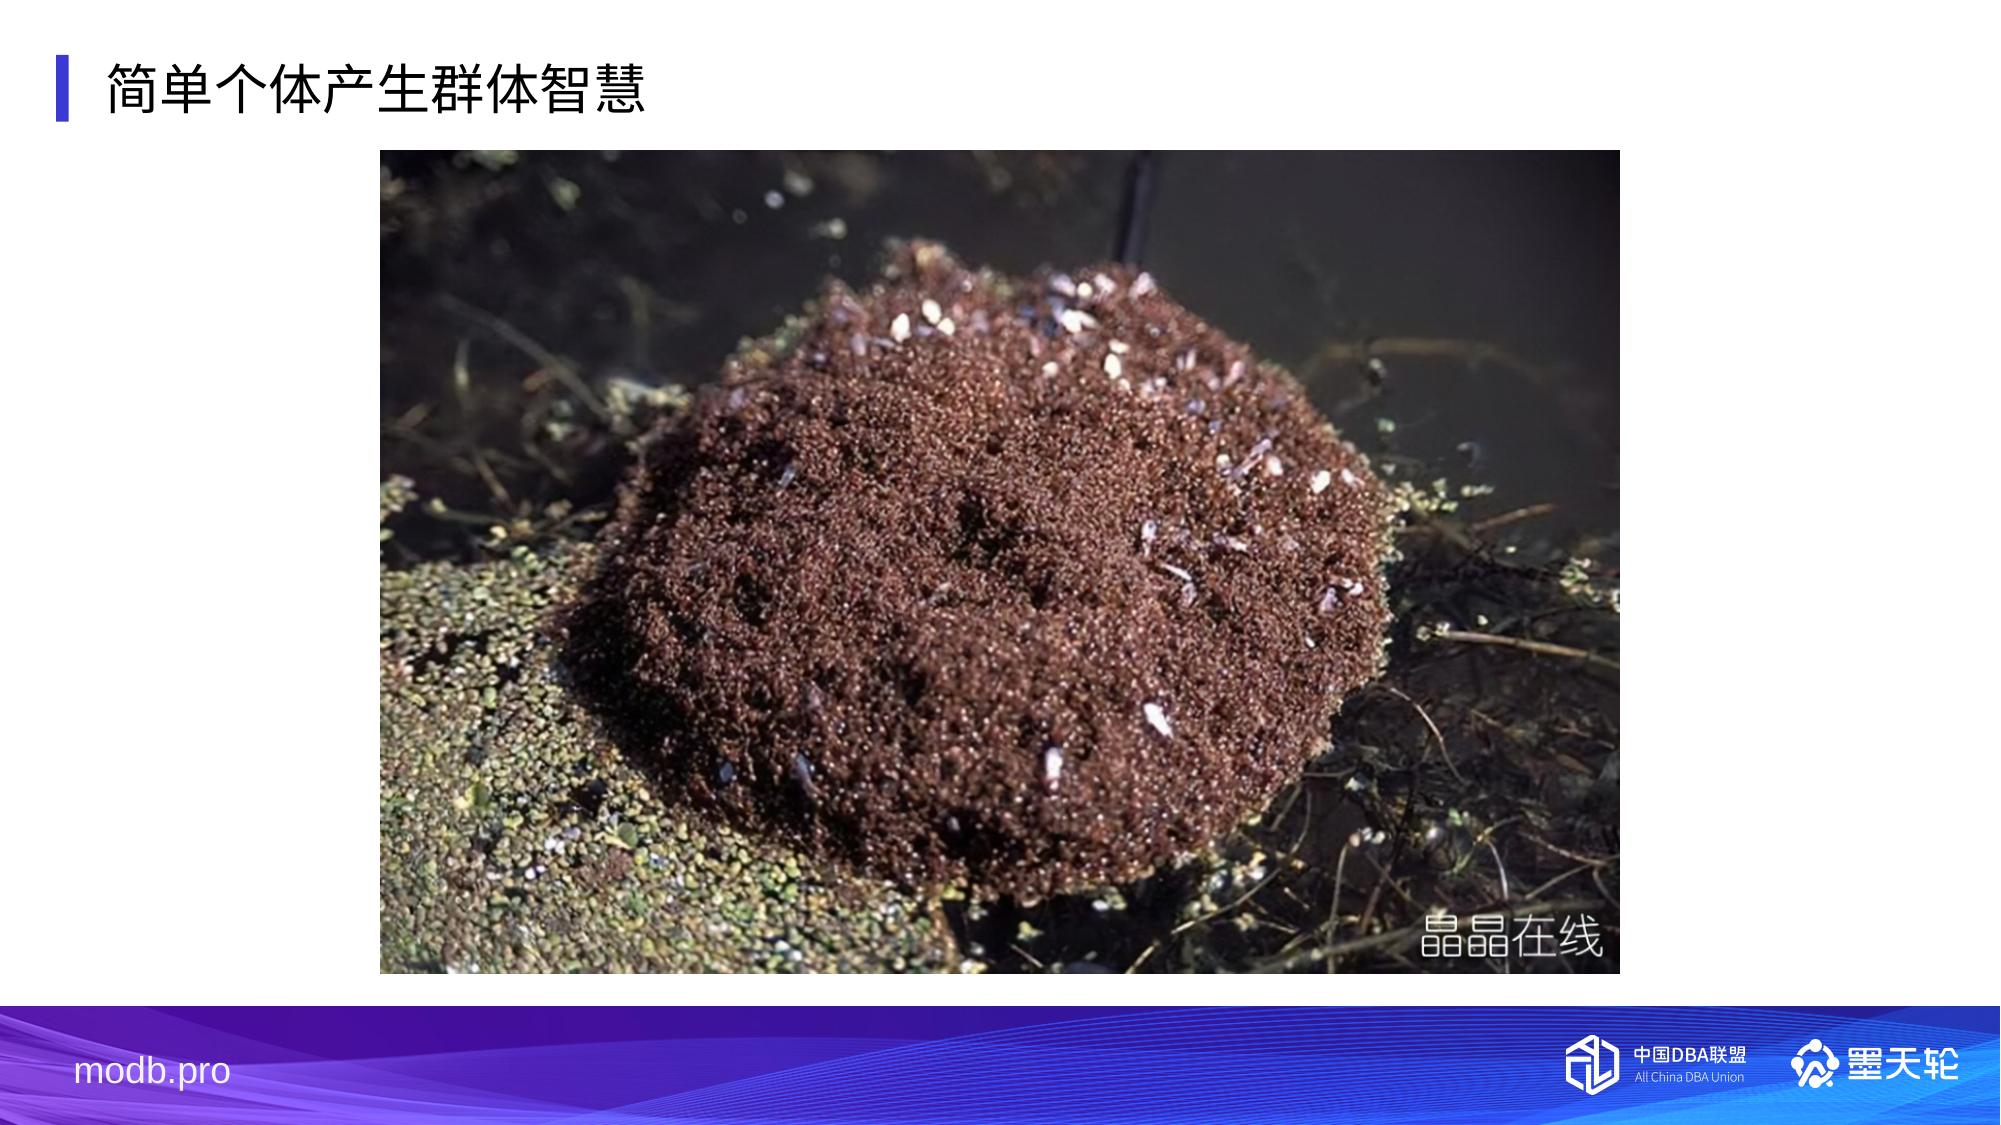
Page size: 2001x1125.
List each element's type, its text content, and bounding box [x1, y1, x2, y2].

picture [380, 150, 1620, 975]
picture [0, 1006, 2000, 1125]
text_box 简单个体产生群体智慧 [91, 48, 761, 128]
